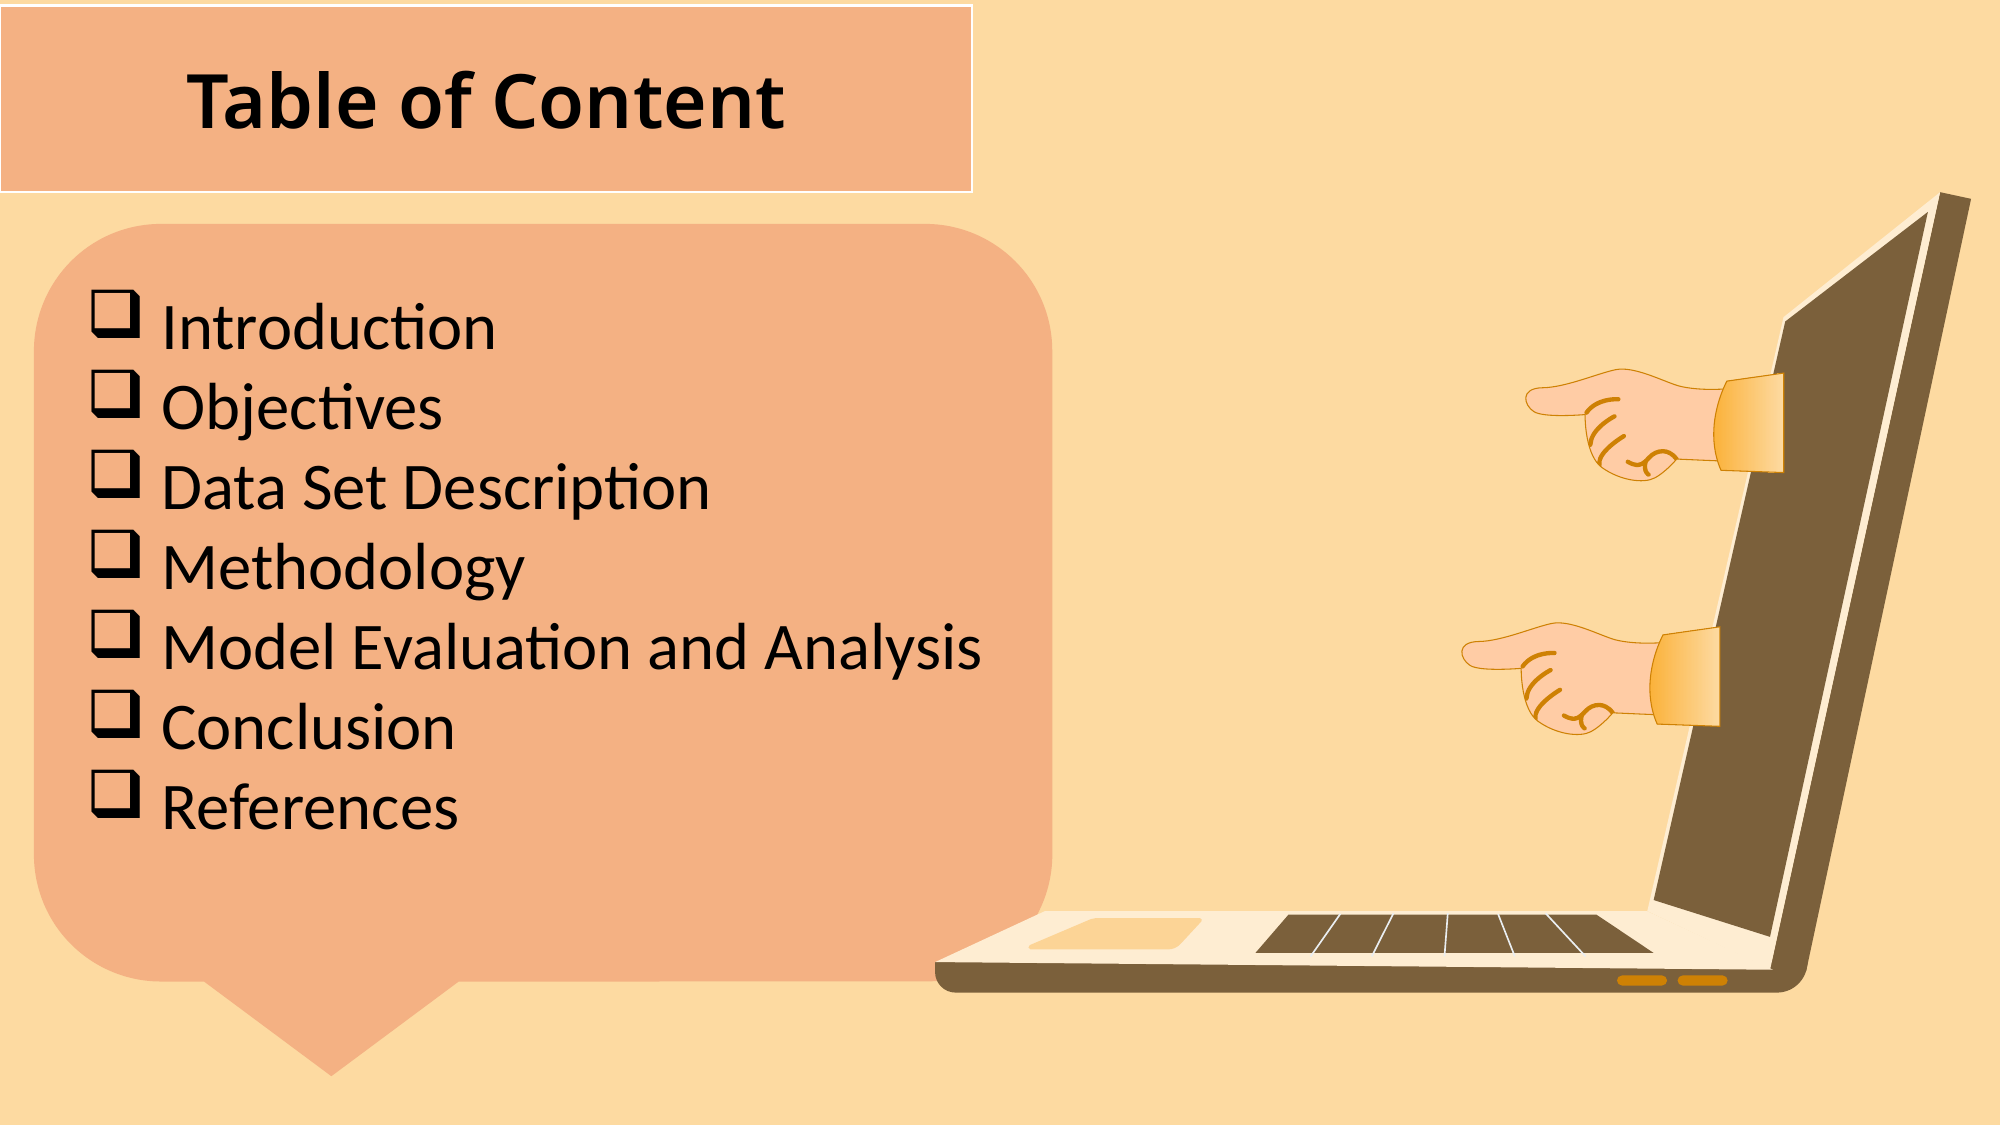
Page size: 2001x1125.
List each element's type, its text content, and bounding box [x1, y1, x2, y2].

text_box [935, 192, 1972, 993]
text_box Introduction Objectives Data Set Description Methodology Model Evaluation and Analysis Conclusion References [33, 223, 935, 1077]
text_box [1525, 369, 1784, 481]
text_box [1461, 622, 1720, 735]
text_box Table of Content [0, 4, 973, 193]
